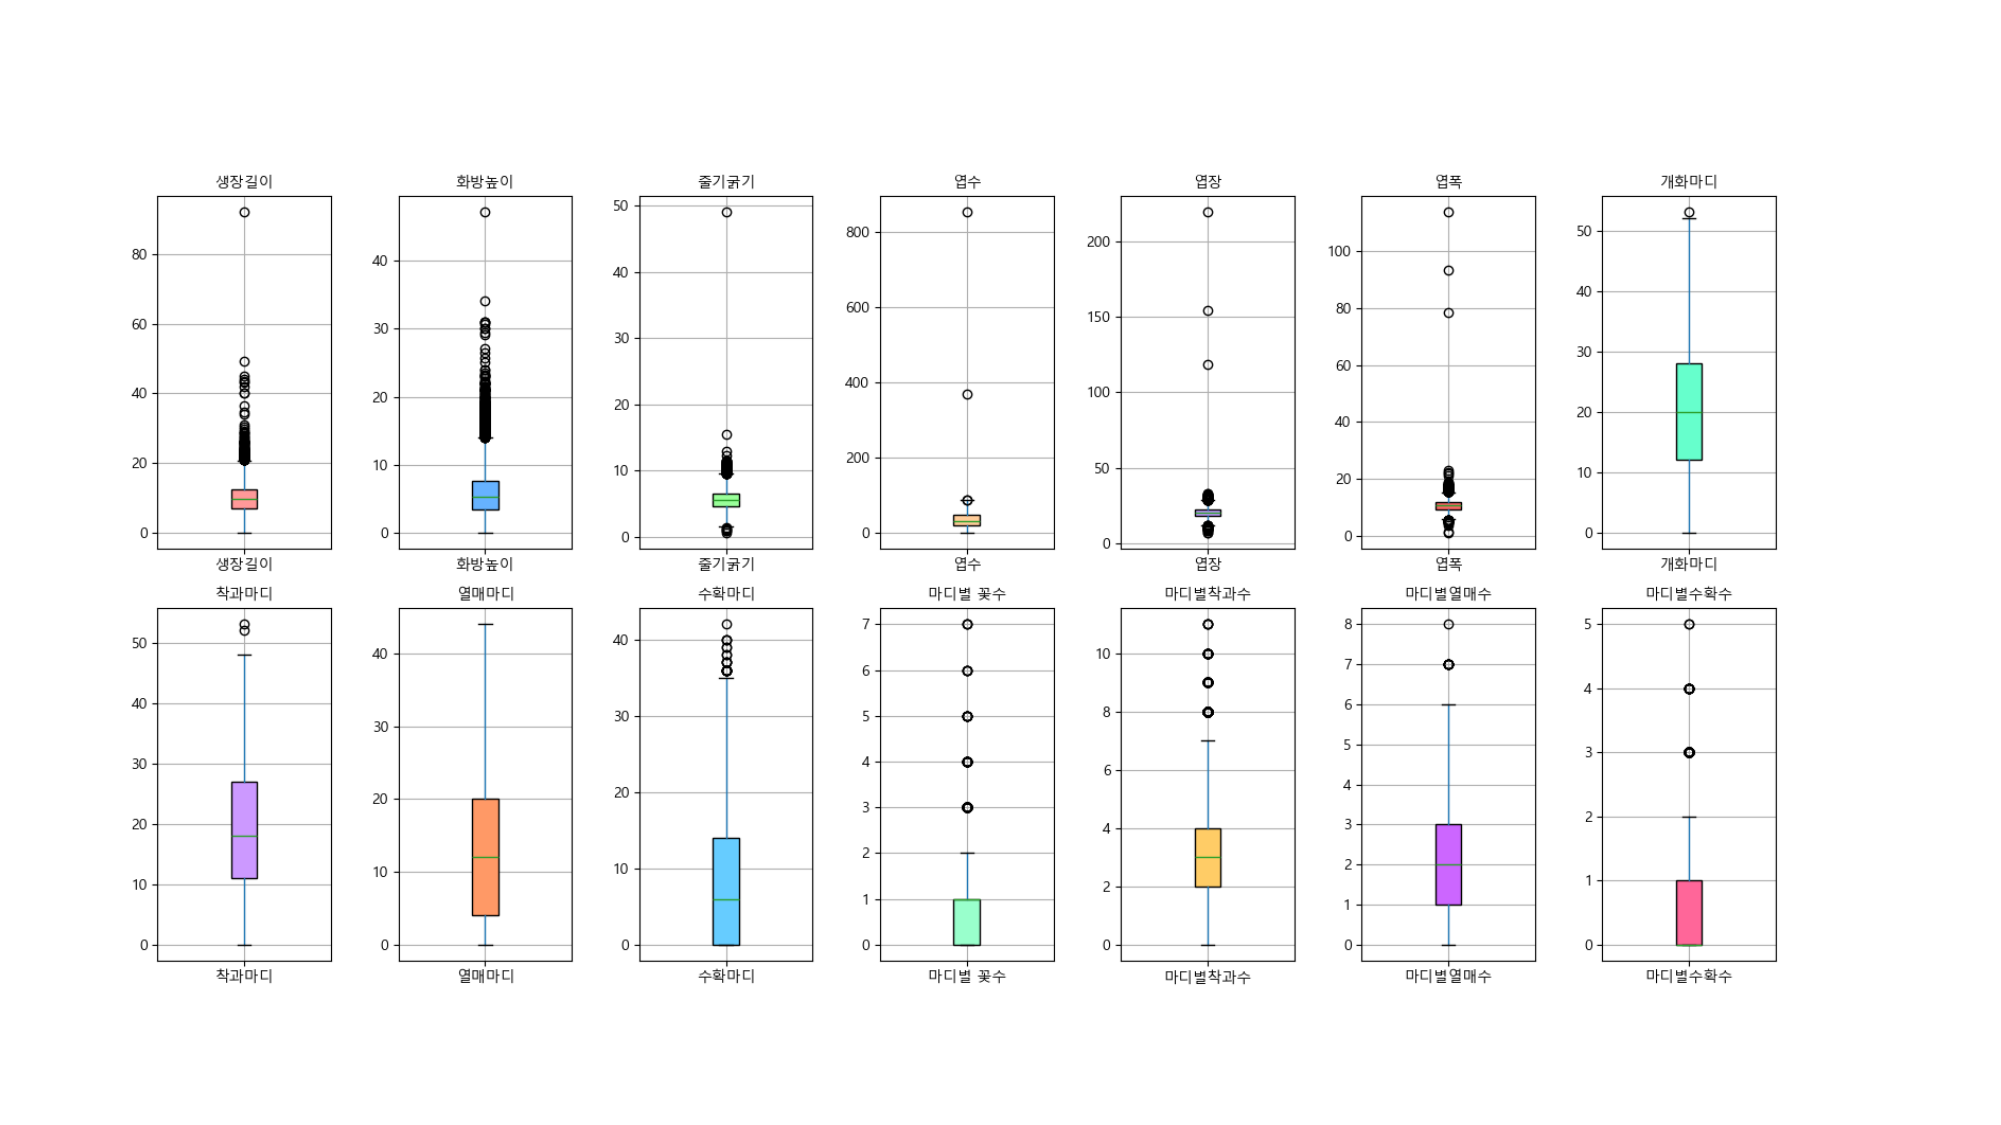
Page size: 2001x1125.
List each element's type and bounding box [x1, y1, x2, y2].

picture [101, 161, 1797, 1001]
